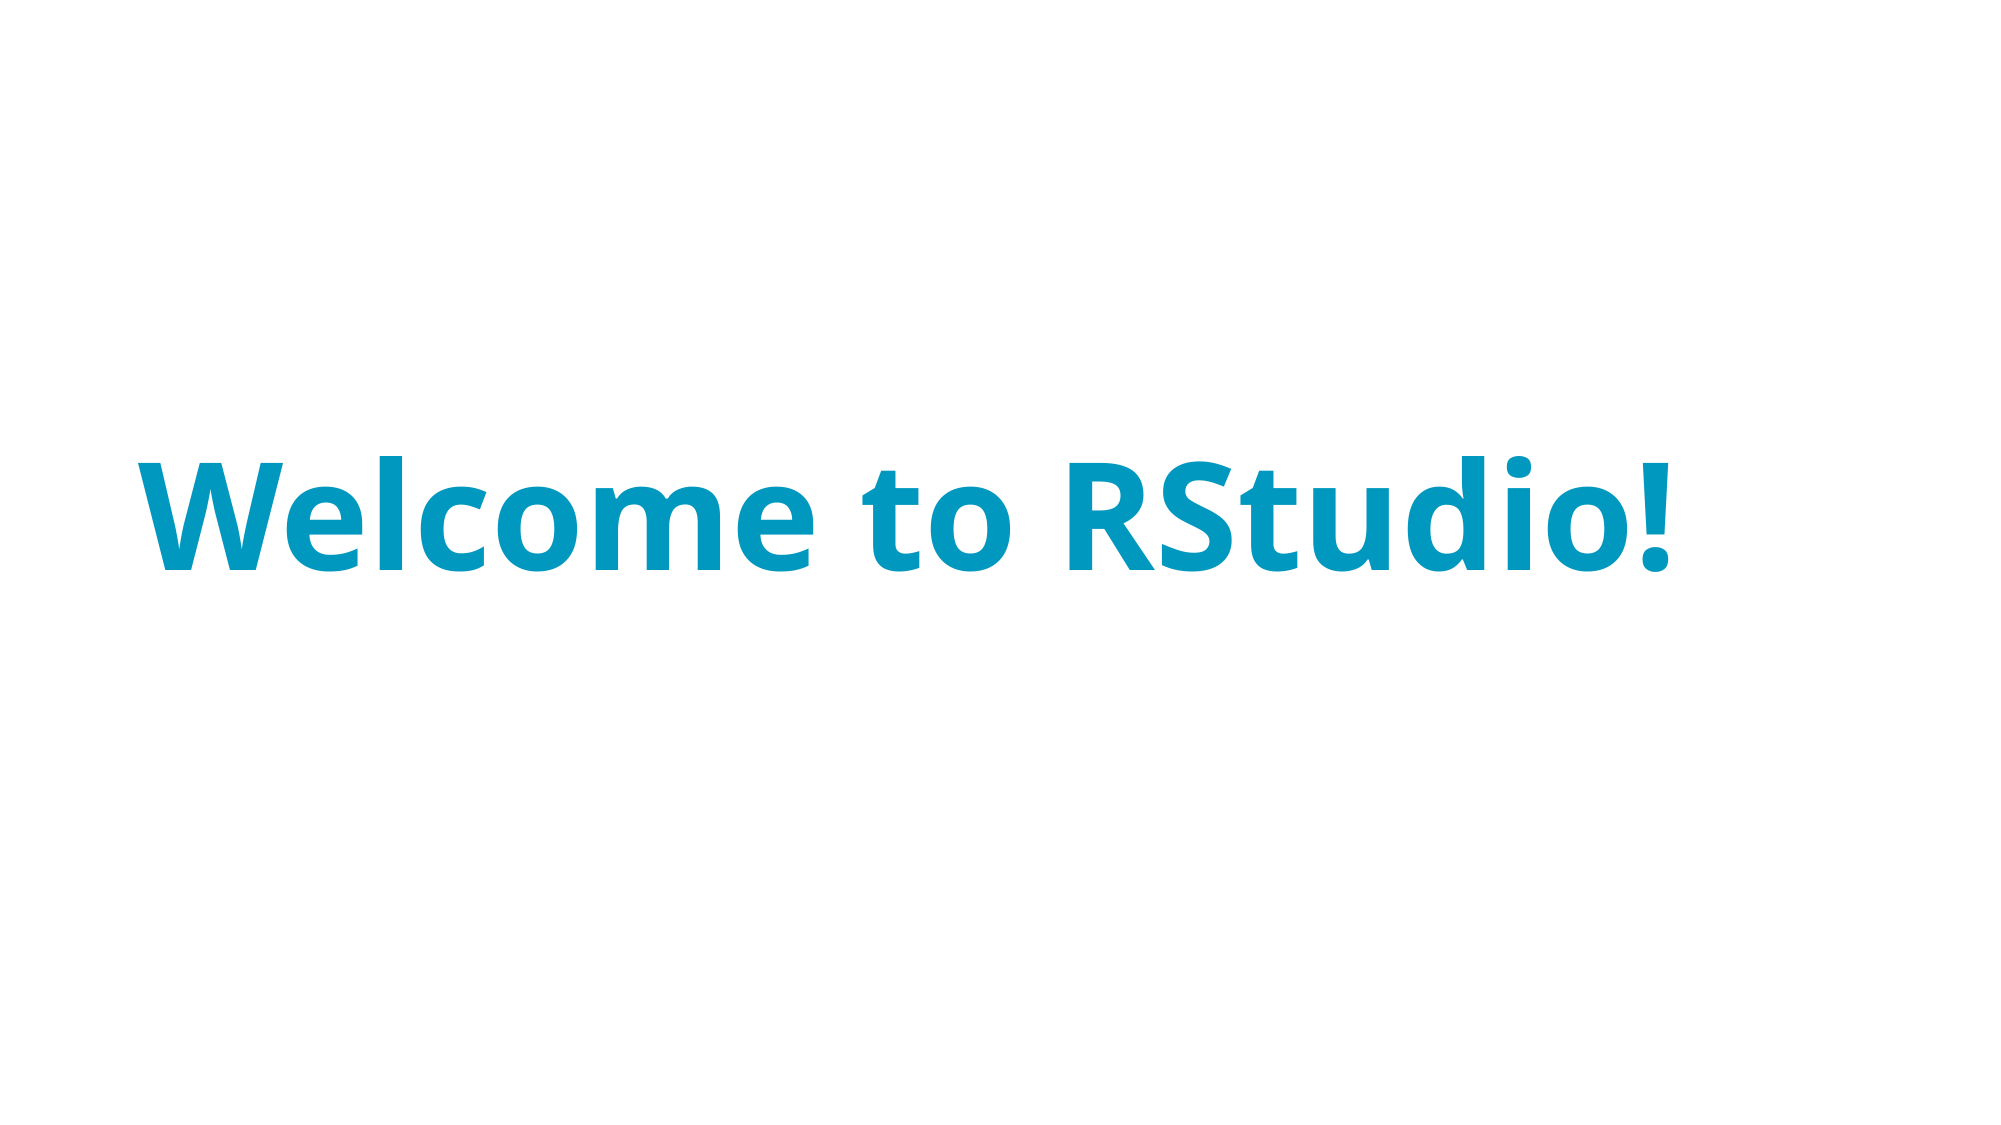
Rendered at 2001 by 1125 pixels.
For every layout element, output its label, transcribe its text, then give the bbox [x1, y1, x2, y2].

text_box Welcome to RStudio! [123, 413, 1882, 608]
